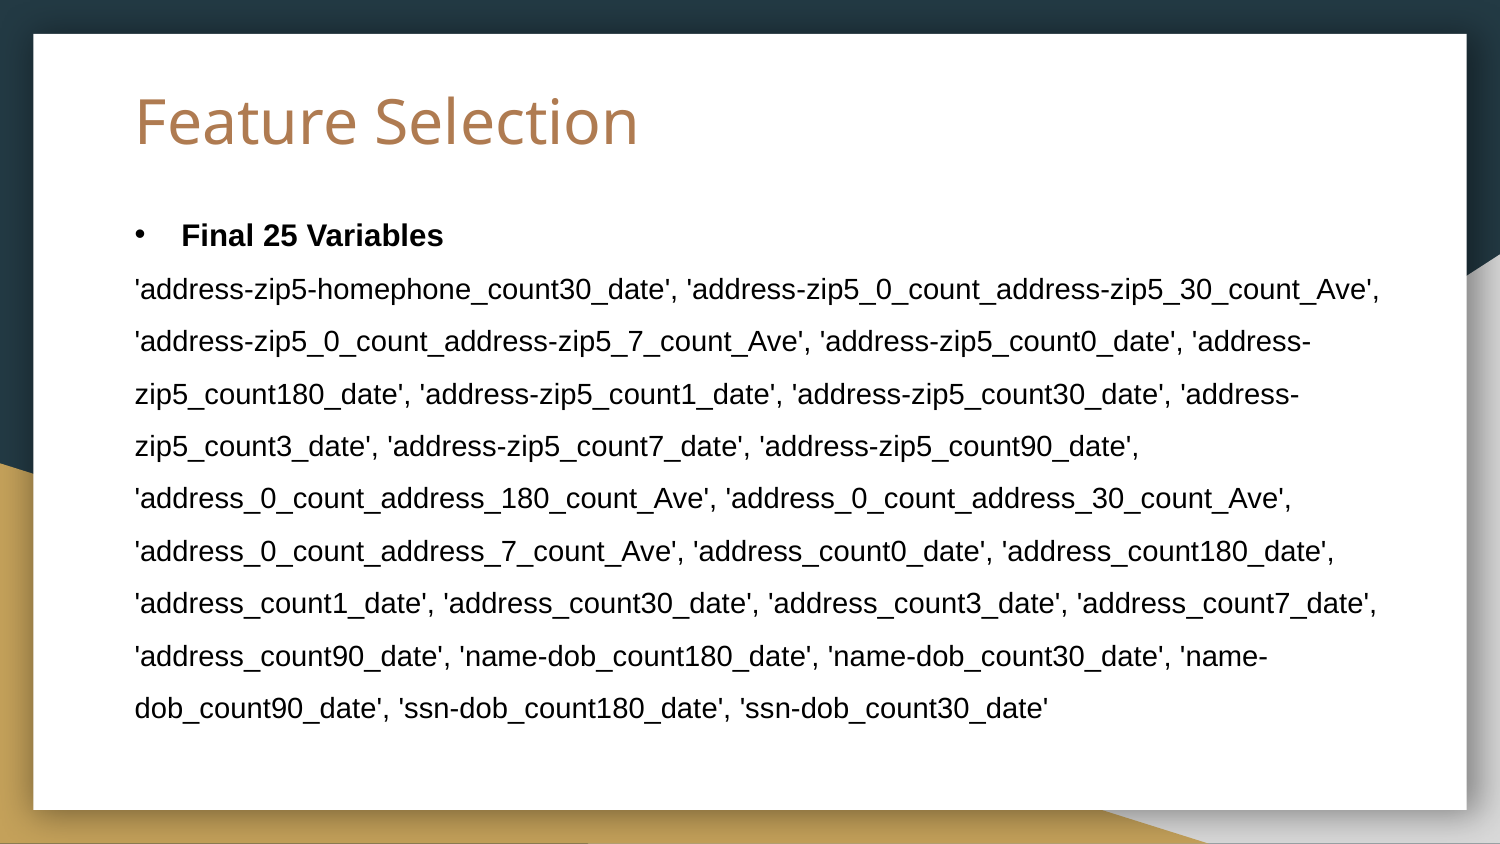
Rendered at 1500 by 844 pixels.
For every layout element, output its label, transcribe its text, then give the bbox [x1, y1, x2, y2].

title Feature Selection [119, 67, 1352, 189]
text_box Final 25 Variables 'address-zip5-homephone_count30_date', 'address-zip5_0_count_address-zip5_30_count_Ave', 'address-zip5_0_count_address-zip5_7_count_Ave', 'address-zip5_count0_date', 'address-zip5_count180_date', 'address-zip5_count1_date', 'address-zip5_count30_date', 'address-zip5_count3_date', 'address-zip5_count7_date', 'address-zip5_count90_date', 'address_0_count_address_180_count_Ave', 'address_0_count_address_30_count_Ave', 'address_0_count_address_7_count_Ave', 'address_count0_date', 'address_count180_date', 'address_count1_date', 'address_count30_date', 'address_count3_date', 'address_count7_date', 'address_count90_date', 'name-dob_count180_date', 'name-dob_count30_date', 'name-dob_count90_date', 'ssn-dob_count180_date', 'ssn-dob_count30_date' [119, 189, 1397, 844]
